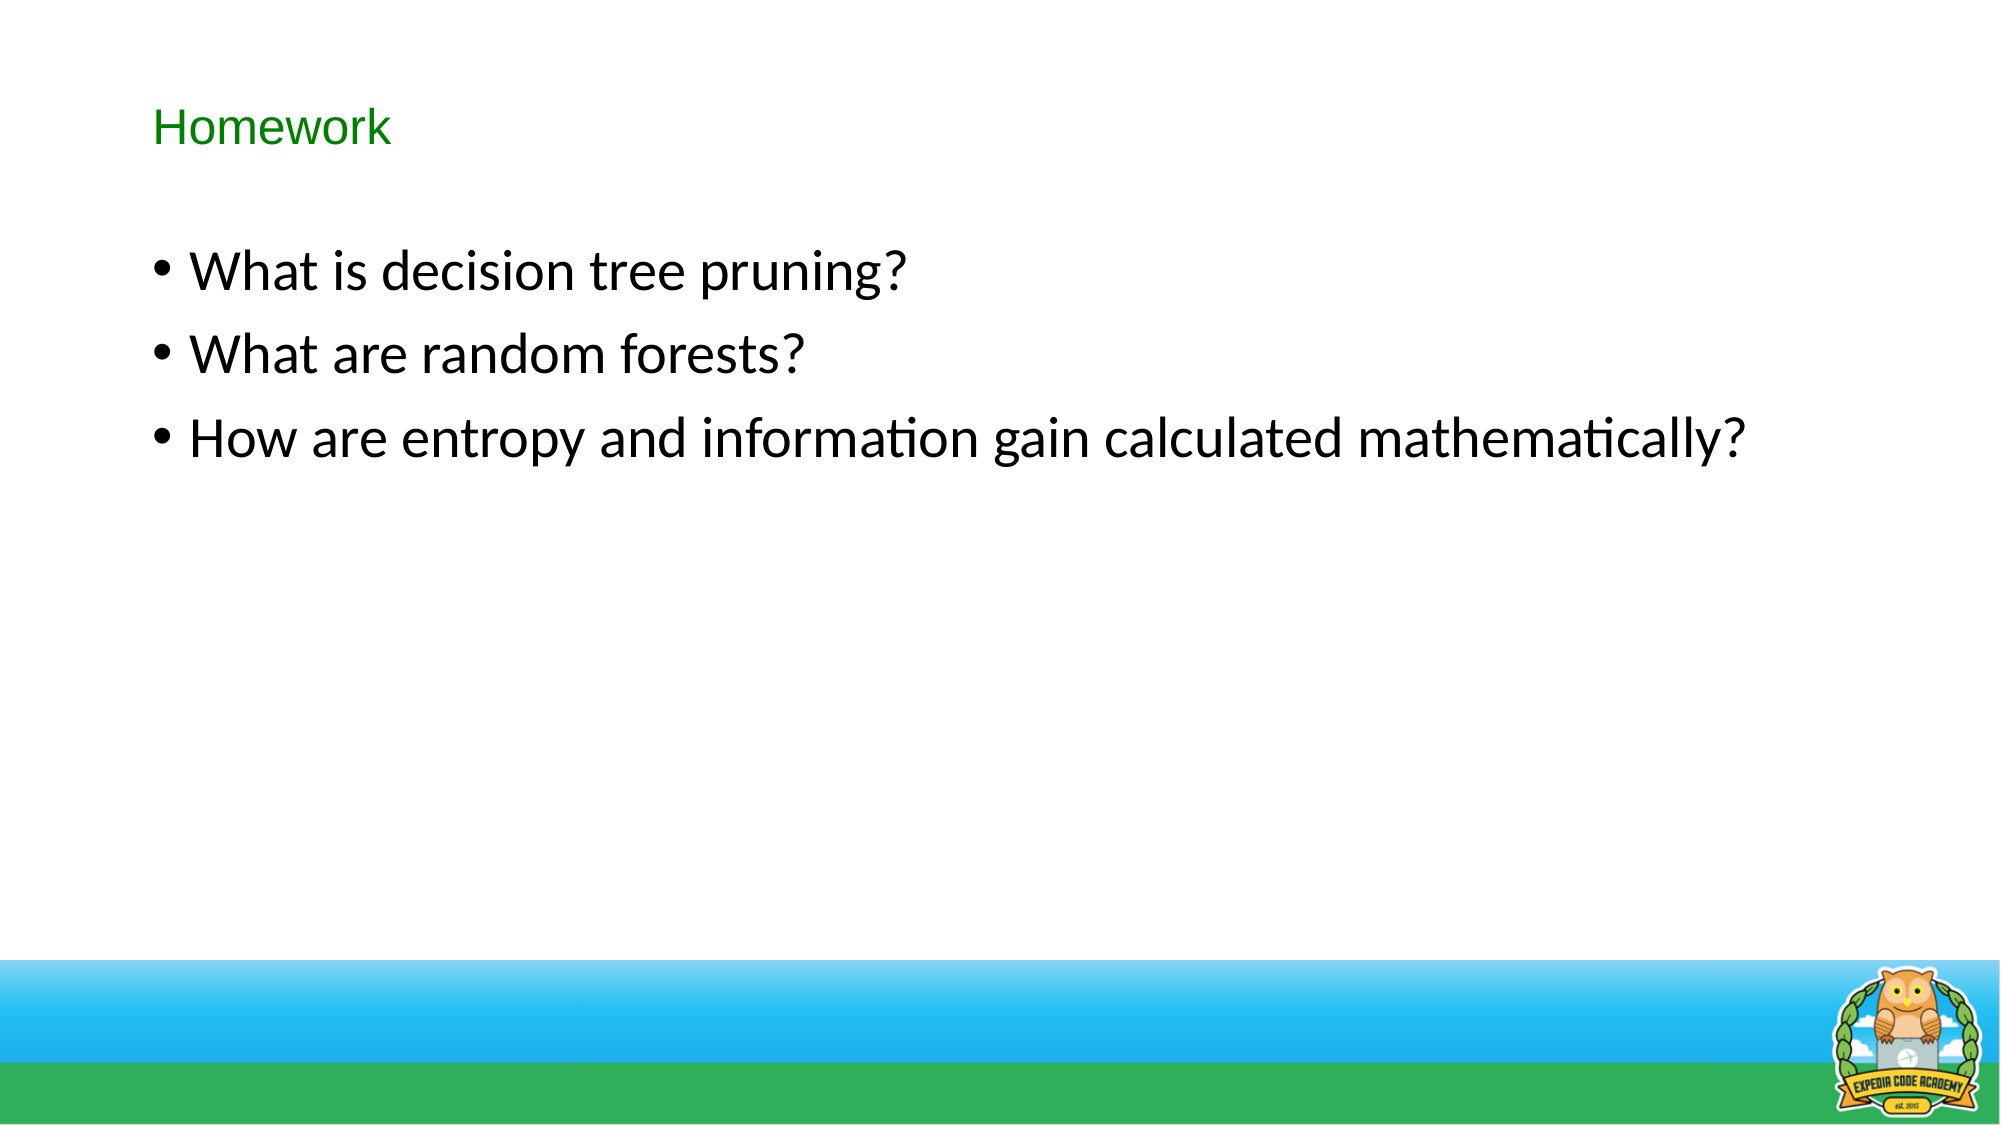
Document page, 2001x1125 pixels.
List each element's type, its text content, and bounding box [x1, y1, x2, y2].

title Homework [137, 59, 1790, 197]
picture [0, 960, 2000, 1125]
list What is decision tree pruning? What are random forests? How are entropy and information gain calculated mathematically? [137, 232, 1863, 947]
